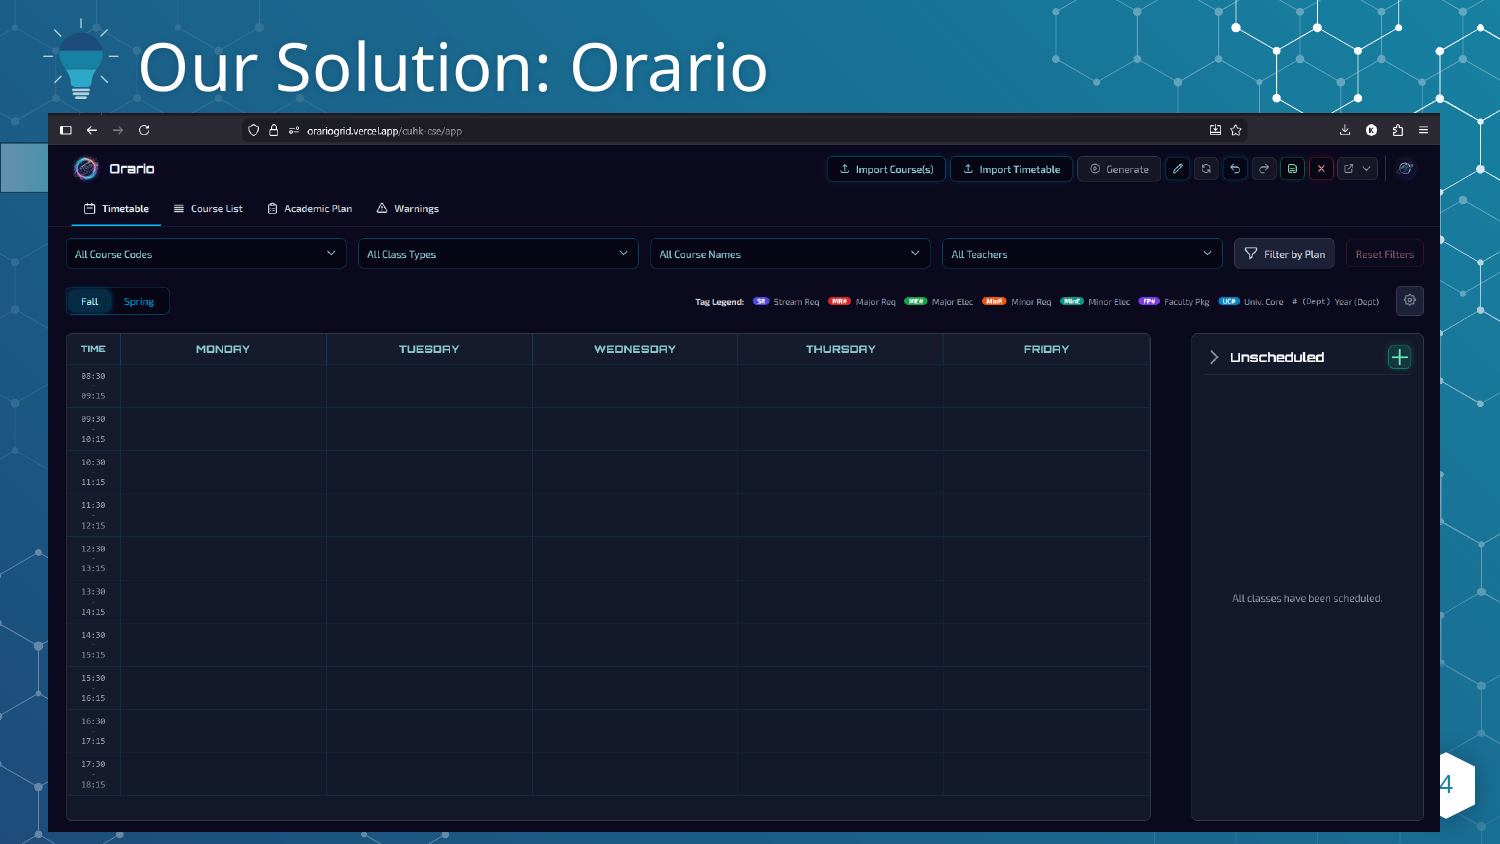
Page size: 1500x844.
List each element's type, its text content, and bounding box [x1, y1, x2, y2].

picture [47, 113, 1440, 833]
title Our Solution: Orario [138, 41, 1242, 100]
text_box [42, 18, 119, 100]
slide_number 4 [1444, 752, 1475, 819]
